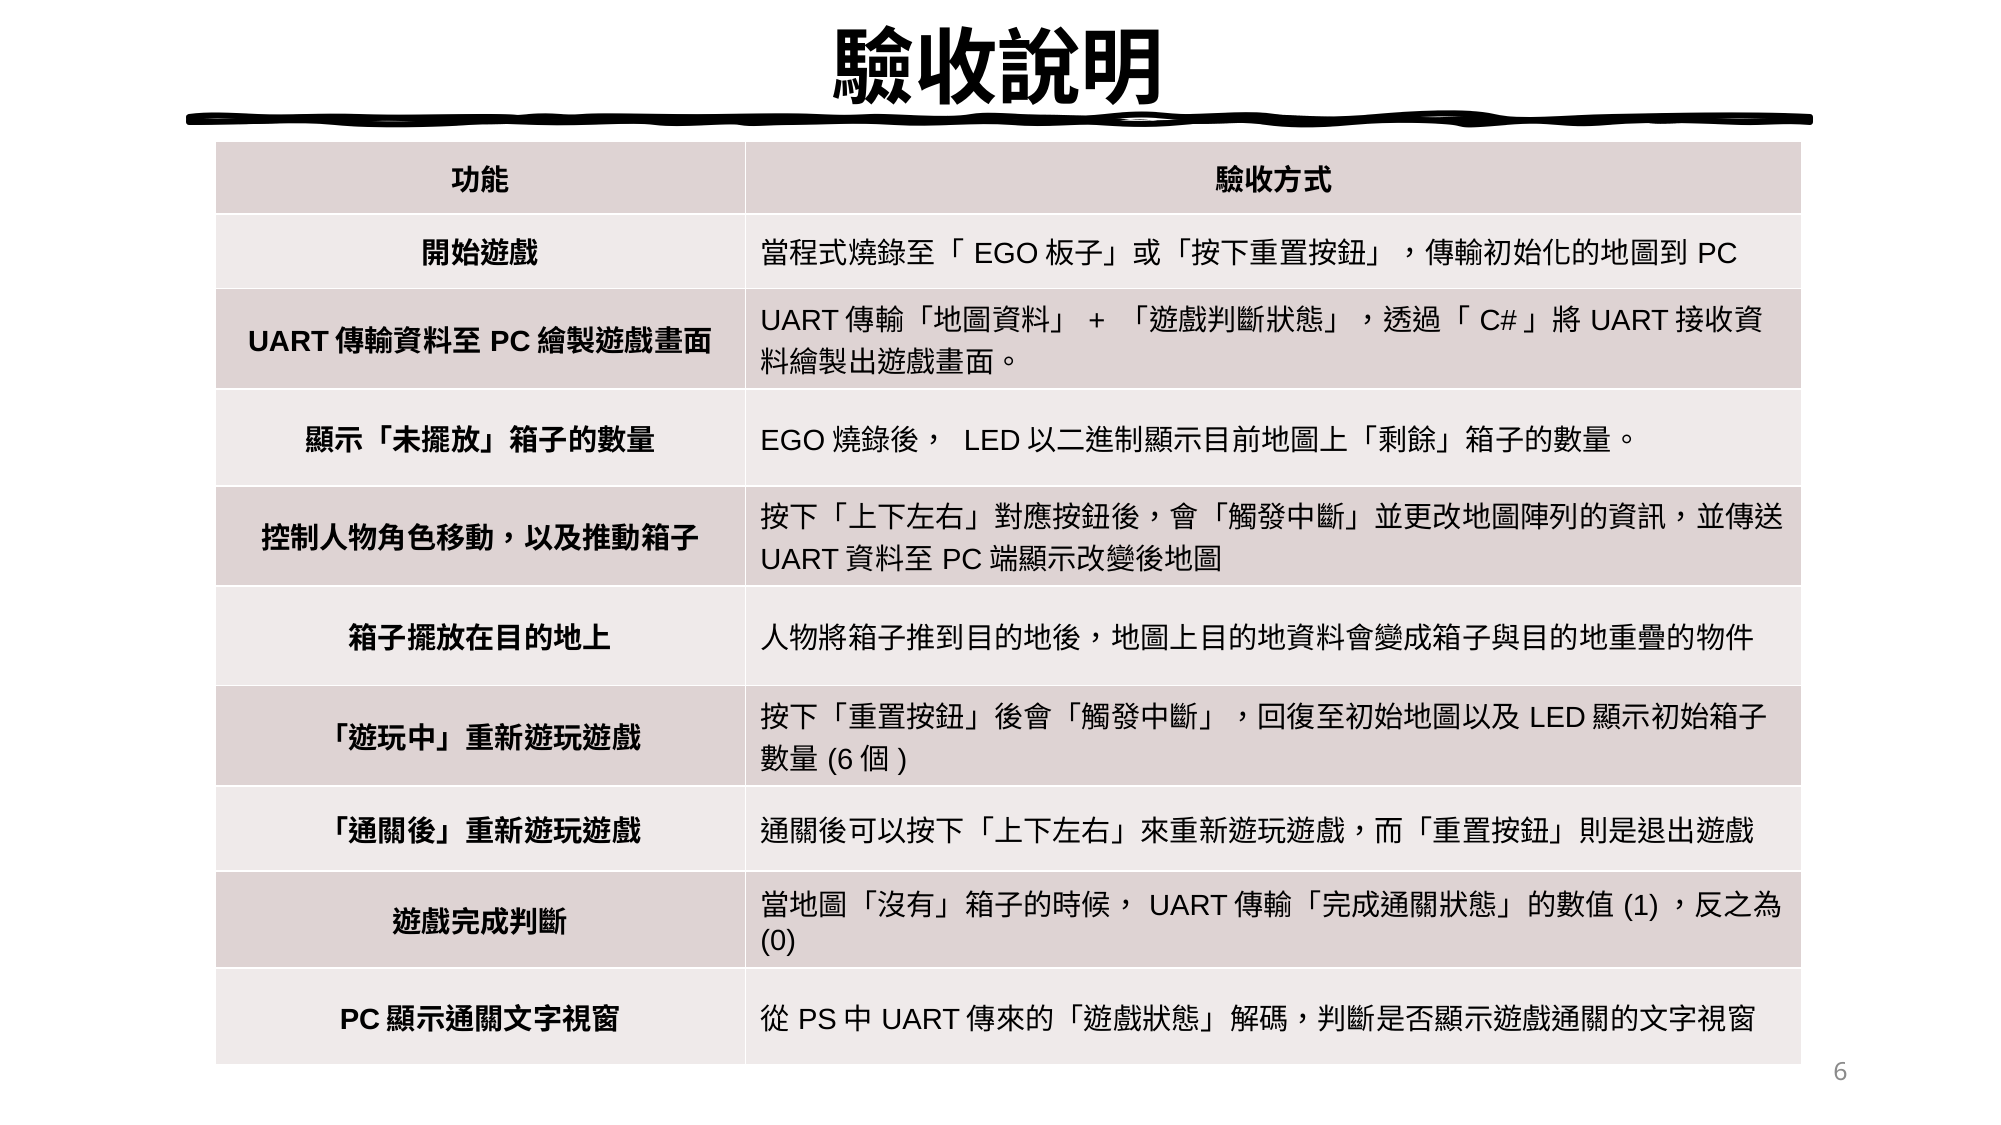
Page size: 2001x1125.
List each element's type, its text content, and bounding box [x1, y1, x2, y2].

table_cell 當地圖「沒有」箱子的時候，UART傳輸「完成通關狀態」的數值(1)，反之為(0) [746, 872, 1801, 967]
picture [178, 96, 1821, 138]
table_cell EGO燒錄後， LED以二進制顯示目前地圖上「剩餘」箱子的數量。 [746, 390, 1801, 485]
table_cell UART傳輸「地圖資料」+ 「遊戲判斷狀態」，透過「C#」將UART接收資料繪製出遊戲畫面。 [746, 289, 1801, 388]
table_cell 人物將箱子推到目的地後，地圖上目的地資料會變成箱子與目的地重疊的物件 [746, 587, 1801, 685]
table_cell 「遊玩中」重新遊玩遊戲 [216, 686, 745, 785]
table_cell PC顯示通關文字視窗 [216, 969, 745, 1064]
table_cell 開始遊戲 [216, 215, 745, 288]
text_box 驗收說明 [816, 6, 1183, 96]
table_cell UART傳輸資料至PC繪製遊戲畫面 [216, 289, 745, 388]
text_box [196, 131, 1822, 1037]
table_cell 顯示「未擺放」箱子的數量 [216, 390, 745, 485]
table_header 功能 [216, 142, 745, 213]
table_cell 遊戲完成判斷 [216, 872, 745, 967]
table_cell 按下「重置按鈕」後會「觸發中斷」，回復至初始地圖以及LED顯示初始箱子數量(6個) [746, 686, 1801, 785]
table_cell 從PS中UART傳來的「遊戲狀態」解碼，判斷是否顯示遊戲通關的文字視窗 [746, 969, 1801, 1064]
table_cell 通關後可以按下「上下左右」來重新遊玩遊戲，而「重置按鈕」則是退出遊戲 [746, 787, 1801, 870]
table_header 驗收方式 [746, 142, 1801, 213]
table_cell 箱子擺放在目的地上 [216, 587, 745, 685]
table_cell 按下「上下左右」對應按鈕後，會「觸發中斷」並更改地圖陣列的資訊，並傳送UART資料至PC端顯示改變後地圖 [746, 487, 1801, 585]
table_cell 「通關後」重新遊玩遊戲 [216, 787, 745, 870]
table_cell 當程式燒錄至「EGO板子」或「按下重置按鈕」，傳輸初始化的地圖到PC [746, 215, 1801, 288]
slide_number 6 [1412, 1042, 1863, 1103]
table_cell 控制人物角色移動，以及推動箱子 [216, 487, 745, 585]
